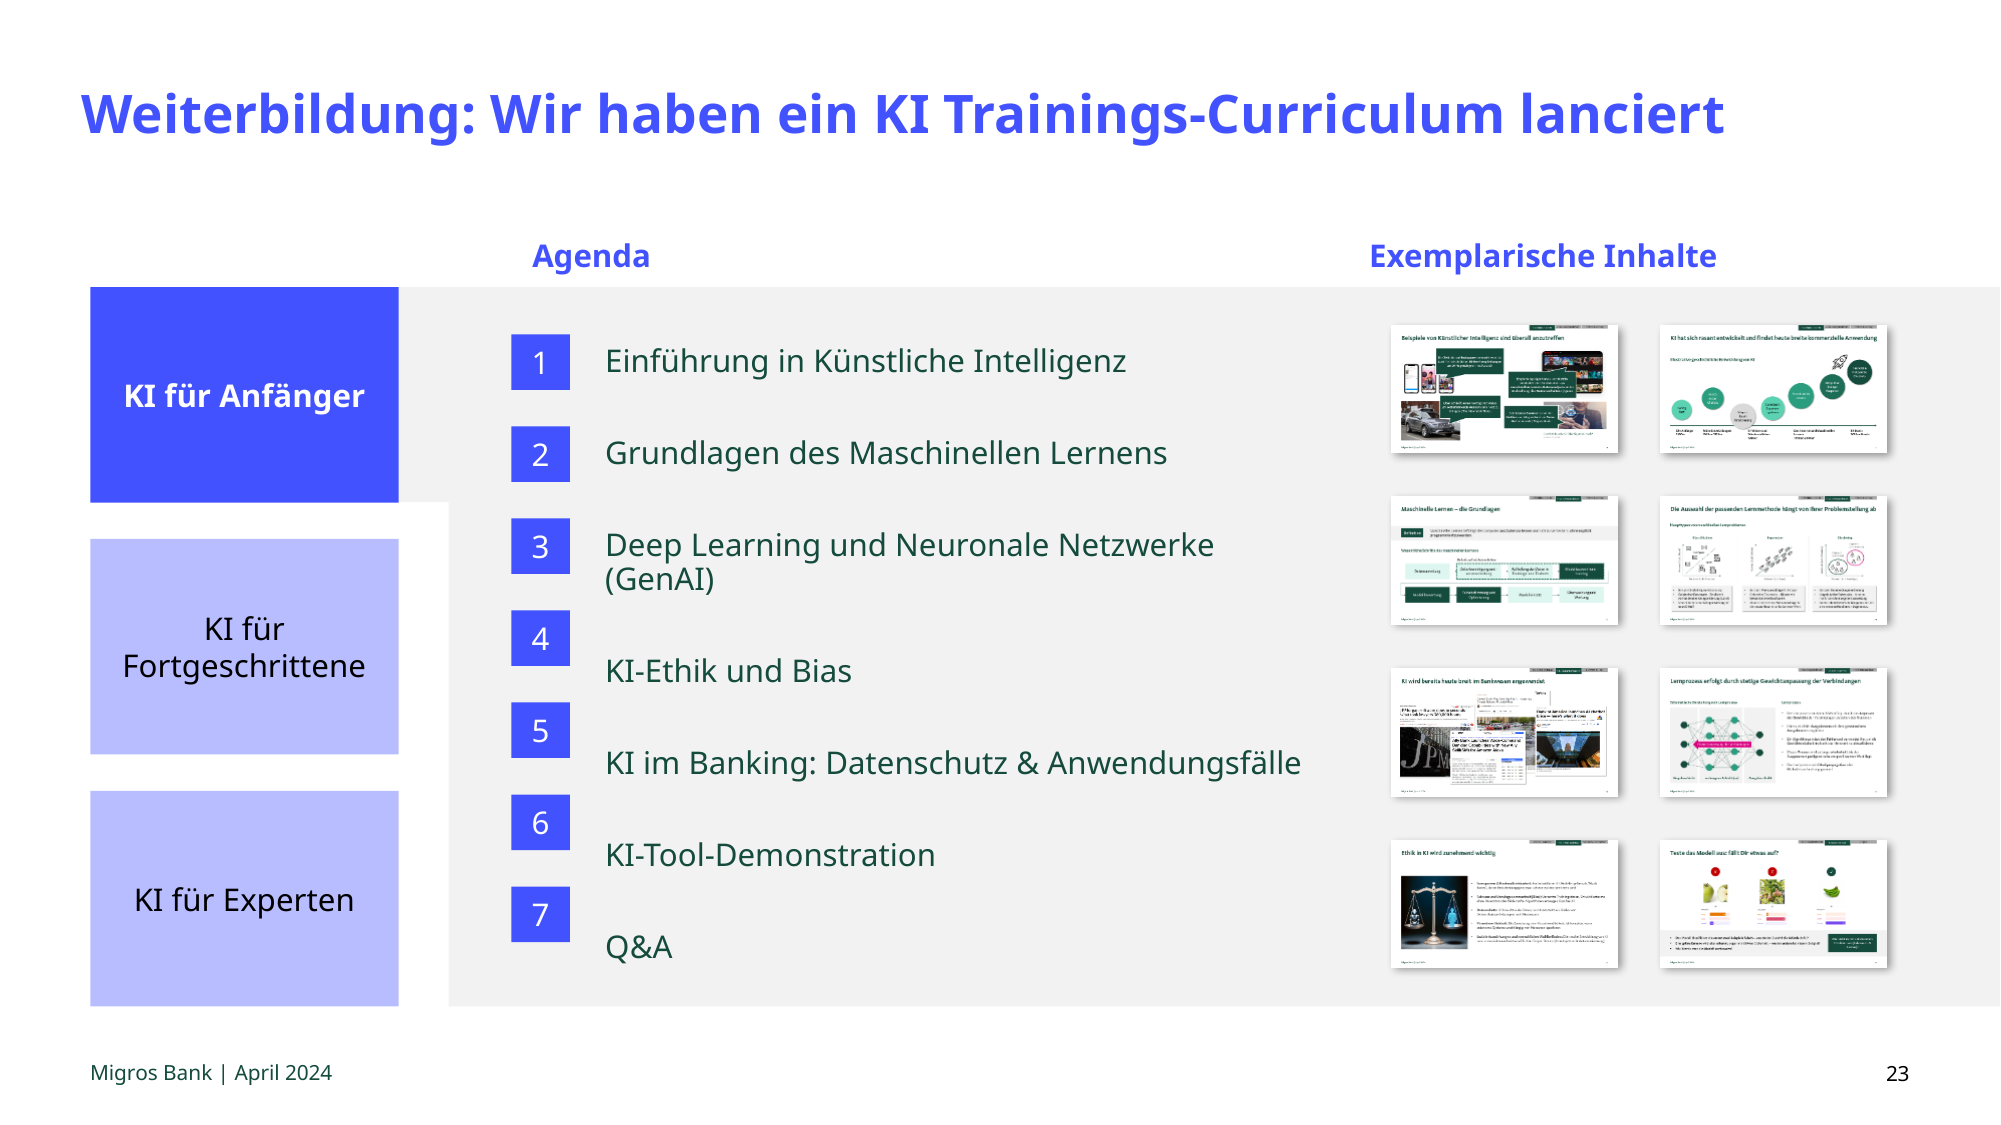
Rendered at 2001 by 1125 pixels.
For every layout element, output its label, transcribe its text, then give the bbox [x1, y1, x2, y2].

text_box KI für Anfänger [89, 286, 400, 504]
footer Migros Bank | April 2024 [90, 1062, 1237, 1088]
text_box 5 [510, 701, 571, 759]
picture [1660, 325, 1887, 453]
title Weiterbildung: Wir haben ein KI Trainings-Curriculum lanciert [81, 0, 1919, 145]
slide_number 23 [1459, 1063, 1910, 1089]
picture [1391, 840, 1618, 968]
picture [1660, 668, 1887, 797]
picture [1391, 668, 1618, 797]
text_box Exemplarische Inhalte [1369, 236, 1718, 275]
text_box 4 [510, 609, 571, 667]
text_box KI für Experten [89, 790, 400, 1007]
picture [1660, 840, 1887, 968]
picture [1391, 325, 1618, 453]
text_box [447, 499, 2000, 1007]
picture [1391, 496, 1618, 625]
text_box 7 [510, 886, 571, 943]
text_box KI für Fortgeschrittene [89, 538, 400, 755]
text_box 2 [510, 425, 571, 483]
list Einführung in Künstliche Intelligenz Grundlagen des Maschinellen Lernens Deep Learning und Neuronale Netzwerke (GenAI) KI-Ethik und Bias KI im Banking: Datenschutz & Anwendungsfälle KI-Tool-Demonstration Q&A [605, 345, 1333, 946]
text_box 1 [510, 333, 571, 391]
text_box Agenda [532, 236, 652, 275]
text_box [400, 286, 2000, 503]
picture [1660, 496, 1887, 625]
text_box 3 [510, 517, 571, 575]
text_box 6 [510, 793, 571, 851]
